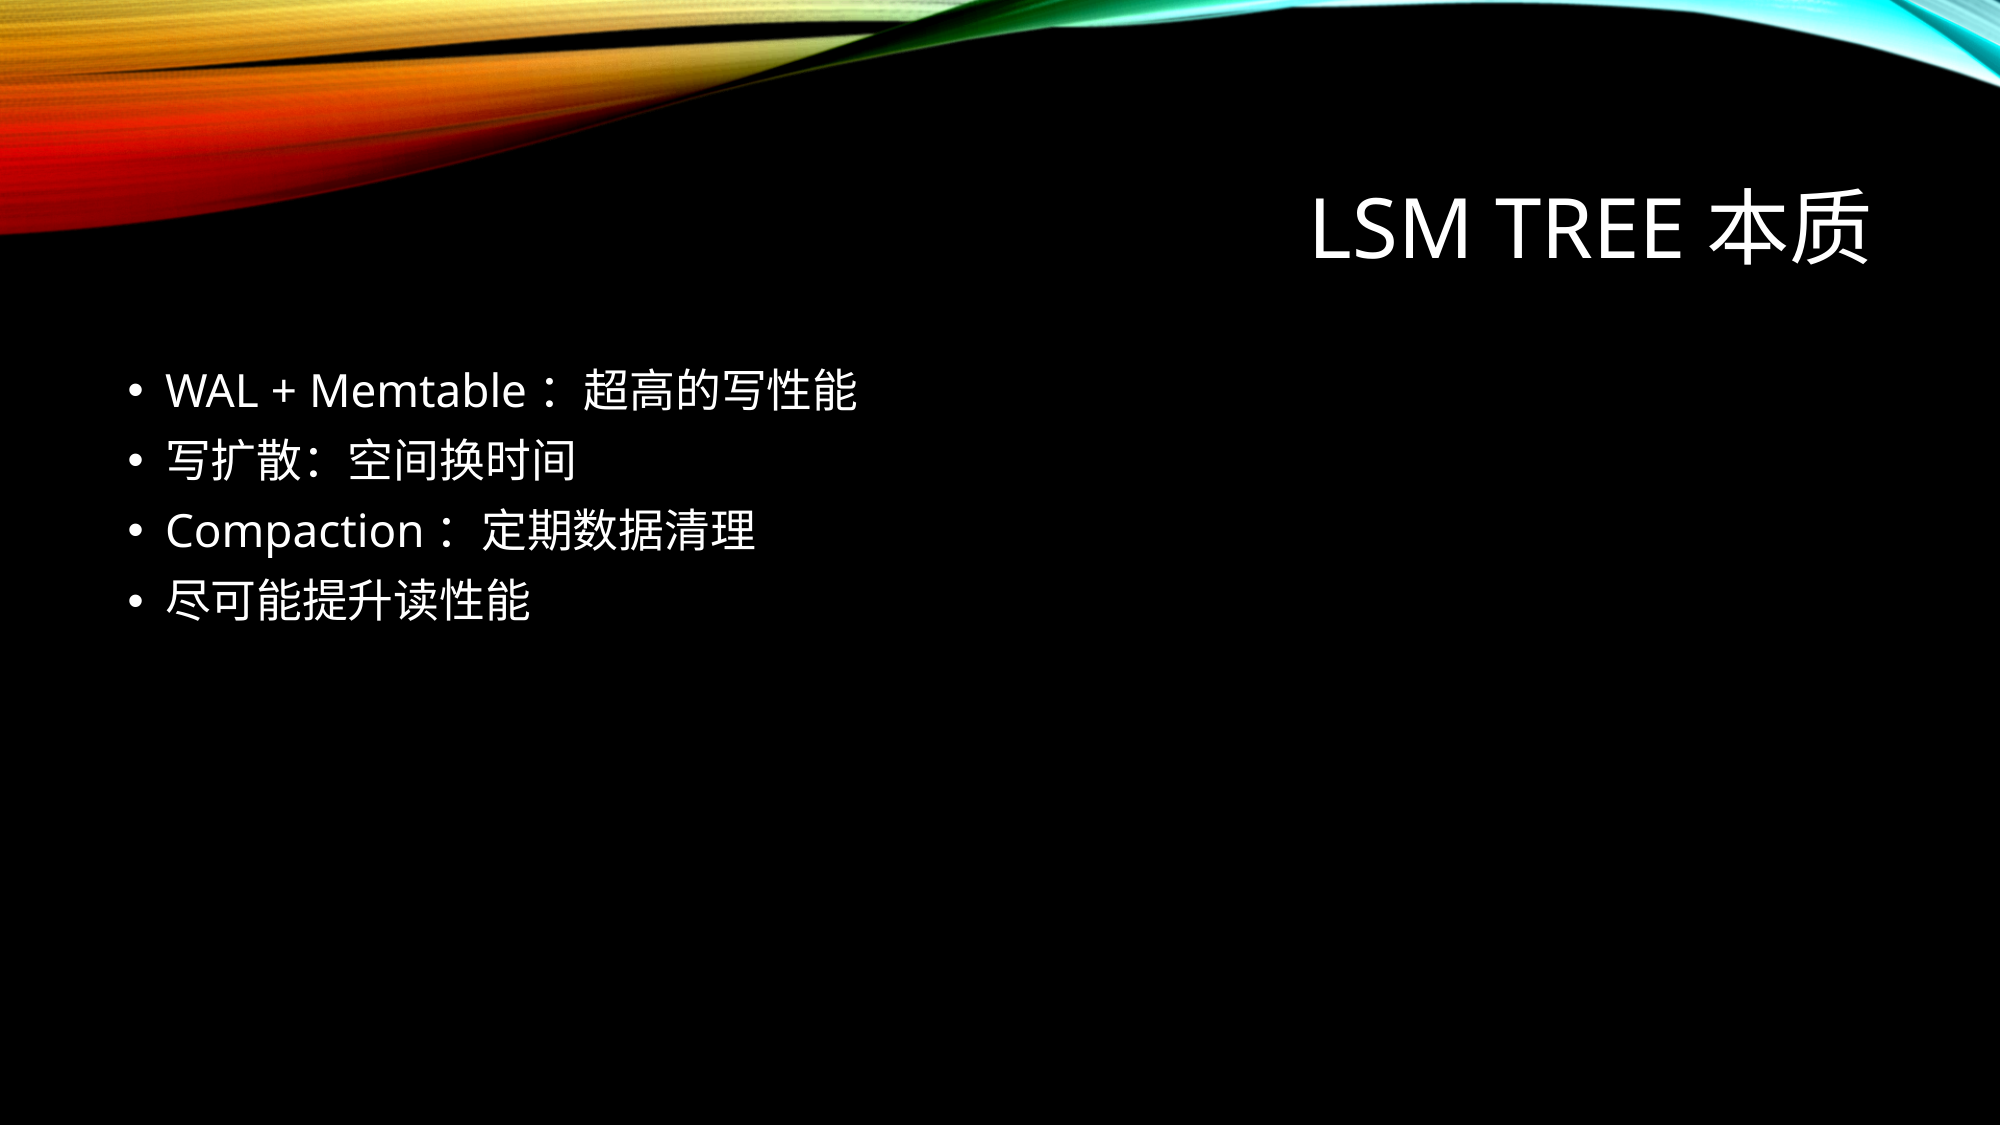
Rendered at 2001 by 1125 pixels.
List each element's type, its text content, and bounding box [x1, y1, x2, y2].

list WAL + Memtable：超高的写性能 写扩散：空间换时间 Compaction：定期数据清理 尽可能提升读性能 [112, 360, 1888, 1021]
title Lsm tree本质 [474, 125, 1888, 338]
picture [0, 0, 2000, 237]
